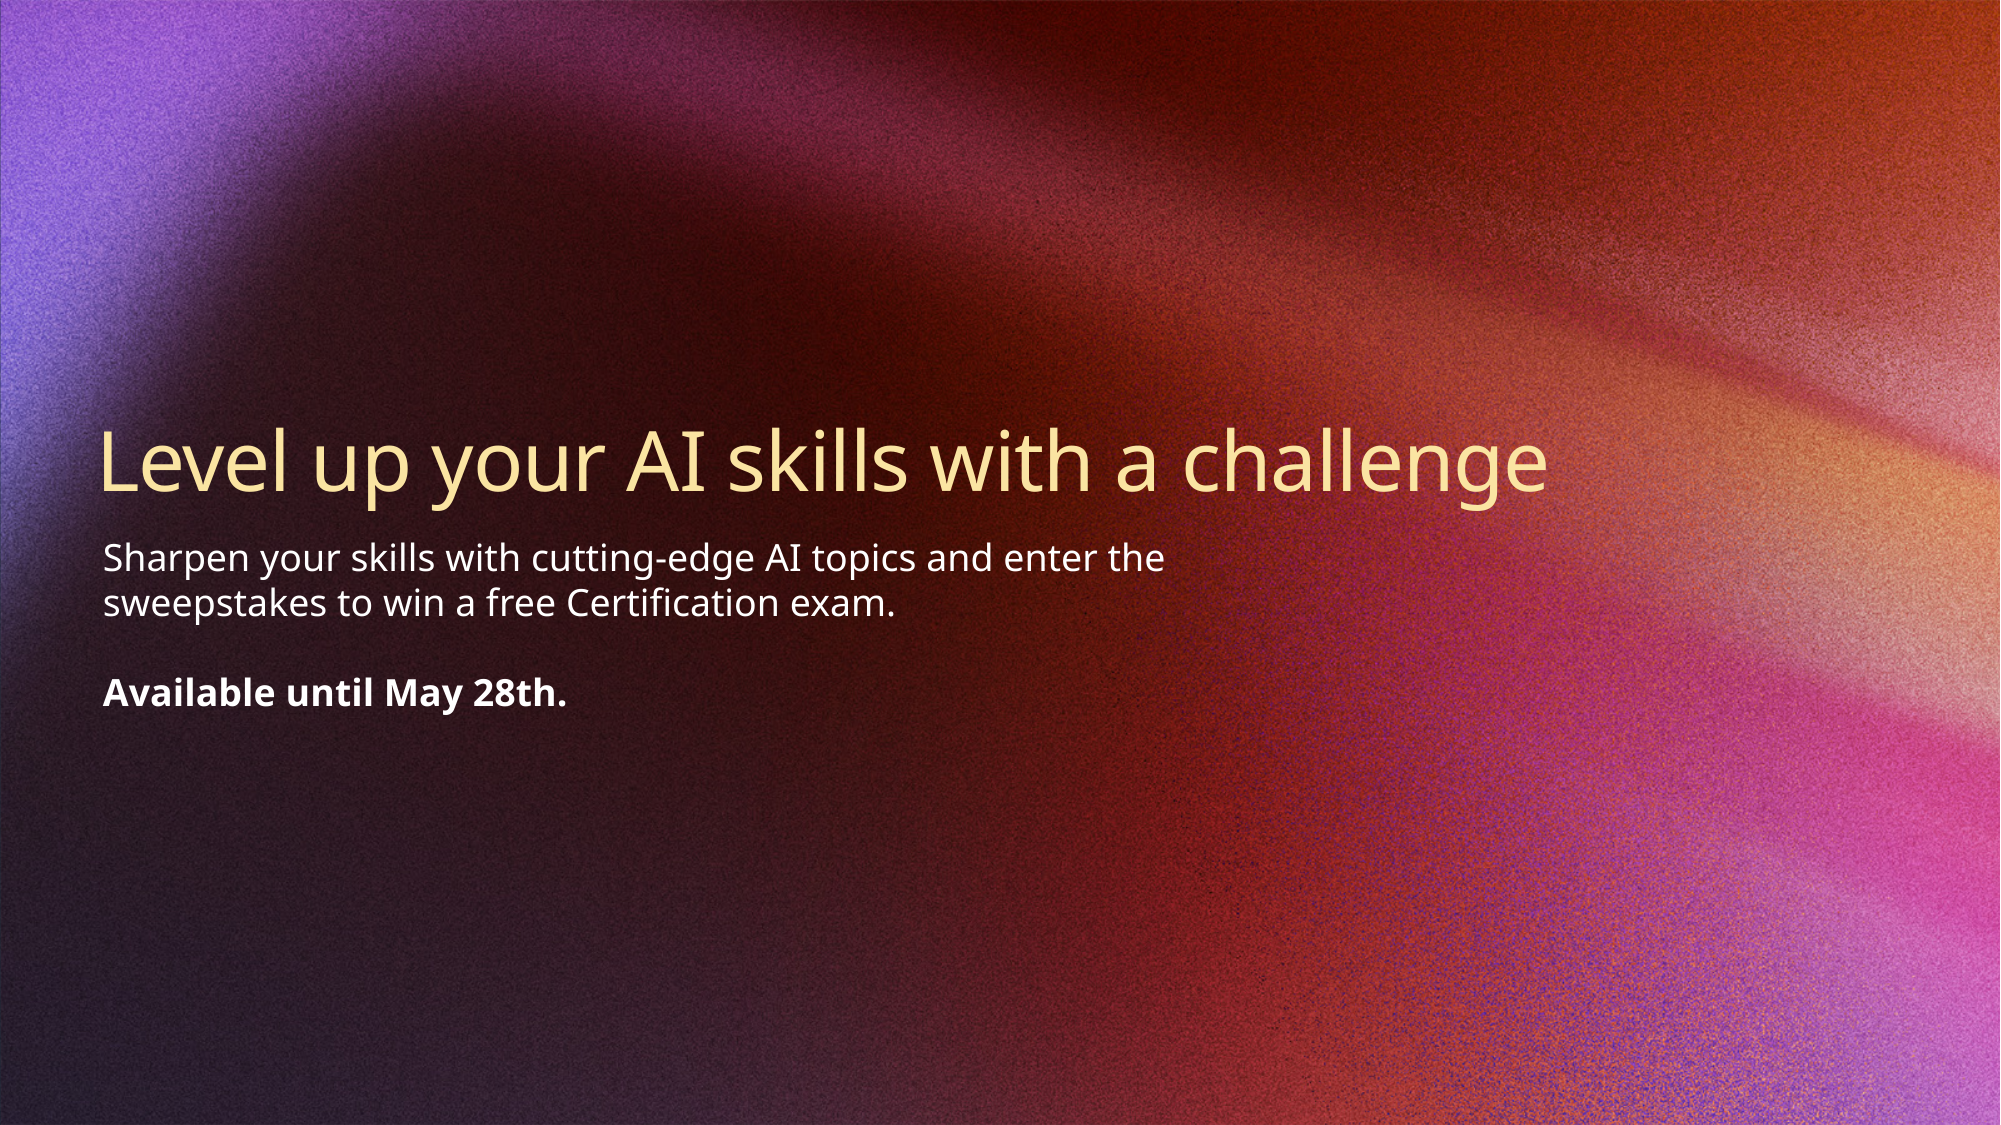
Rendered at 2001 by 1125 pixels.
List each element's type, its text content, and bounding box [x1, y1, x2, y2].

title Level up your AI skills with a challenge [96, 419, 1703, 510]
picture [0, 0, 2000, 1125]
text_box Sharpen your skills with cutting-edge AI topics and enter the sweepstakes to win a free Certification exam. Available until May 28th. [88, 526, 1206, 721]
